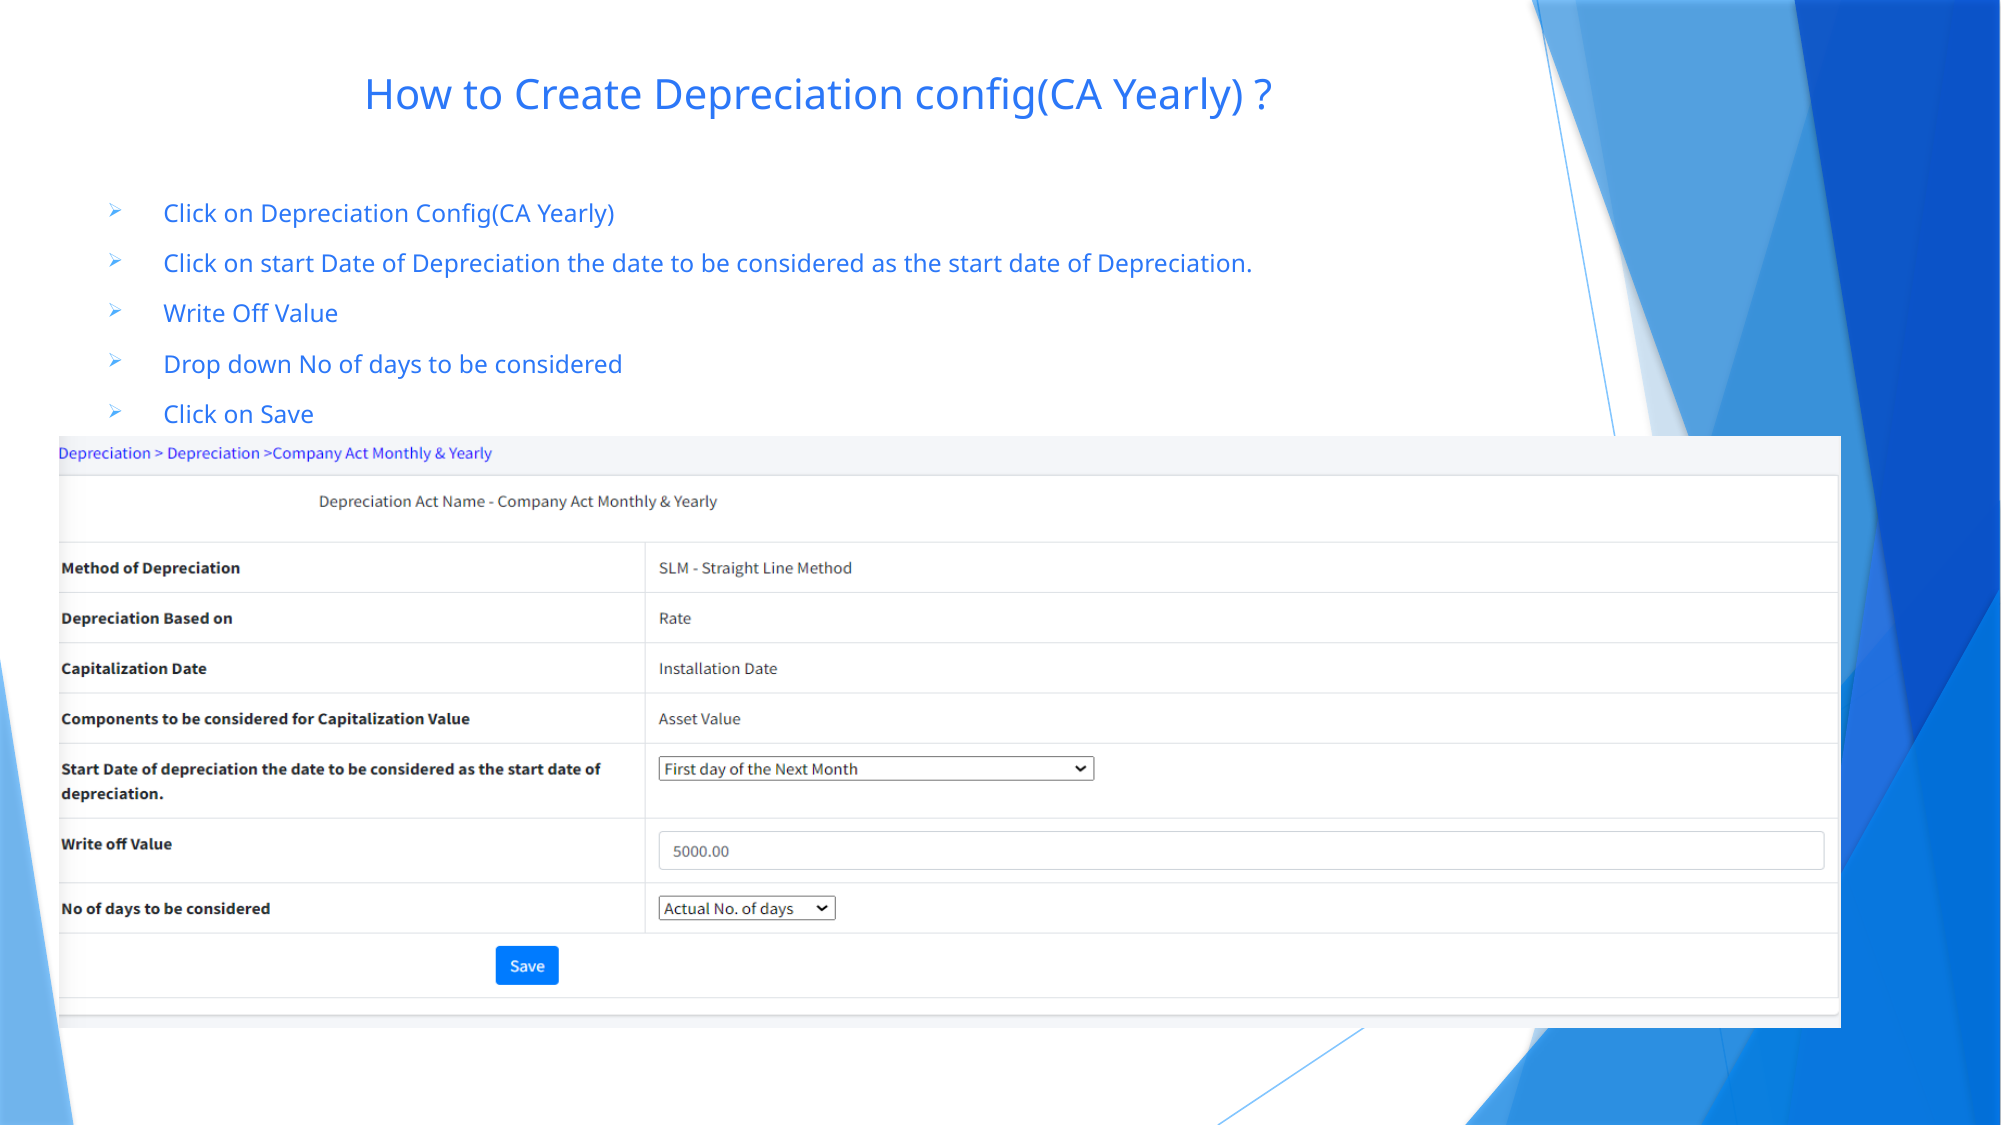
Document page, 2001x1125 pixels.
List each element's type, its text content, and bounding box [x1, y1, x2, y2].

list Click on Depreciation Config(CA Yearly) Click on start Date of Depreciation the date to be considered as the start date of Depreciation. Write Off Value Drop down No of days to be considered Click on Save [92, 190, 1481, 436]
title How to Create Depreciation config(CA Yearly) ? [113, 60, 1524, 158]
picture [59, 436, 1842, 1029]
